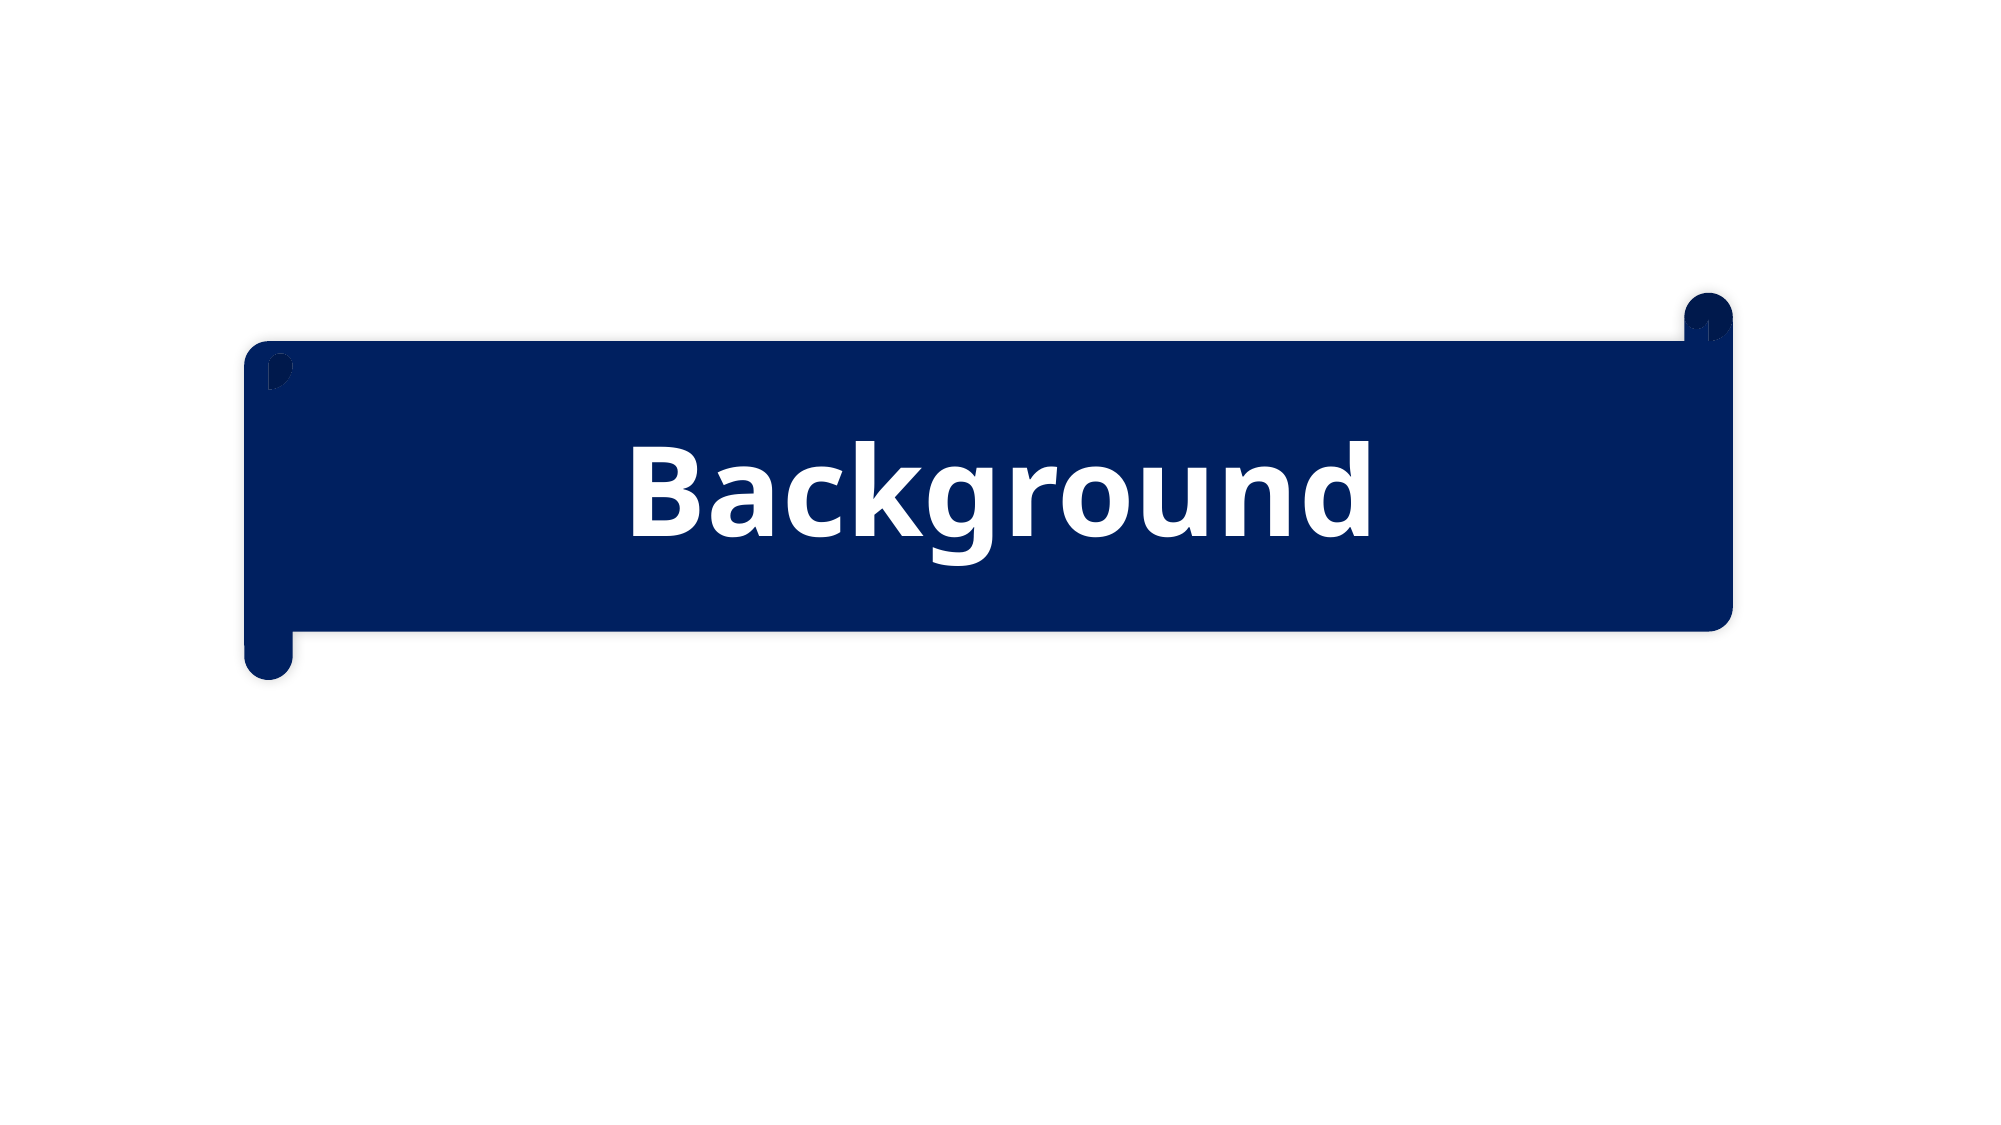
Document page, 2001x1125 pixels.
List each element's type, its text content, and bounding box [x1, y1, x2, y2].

text_box Background [243, 291, 1734, 681]
